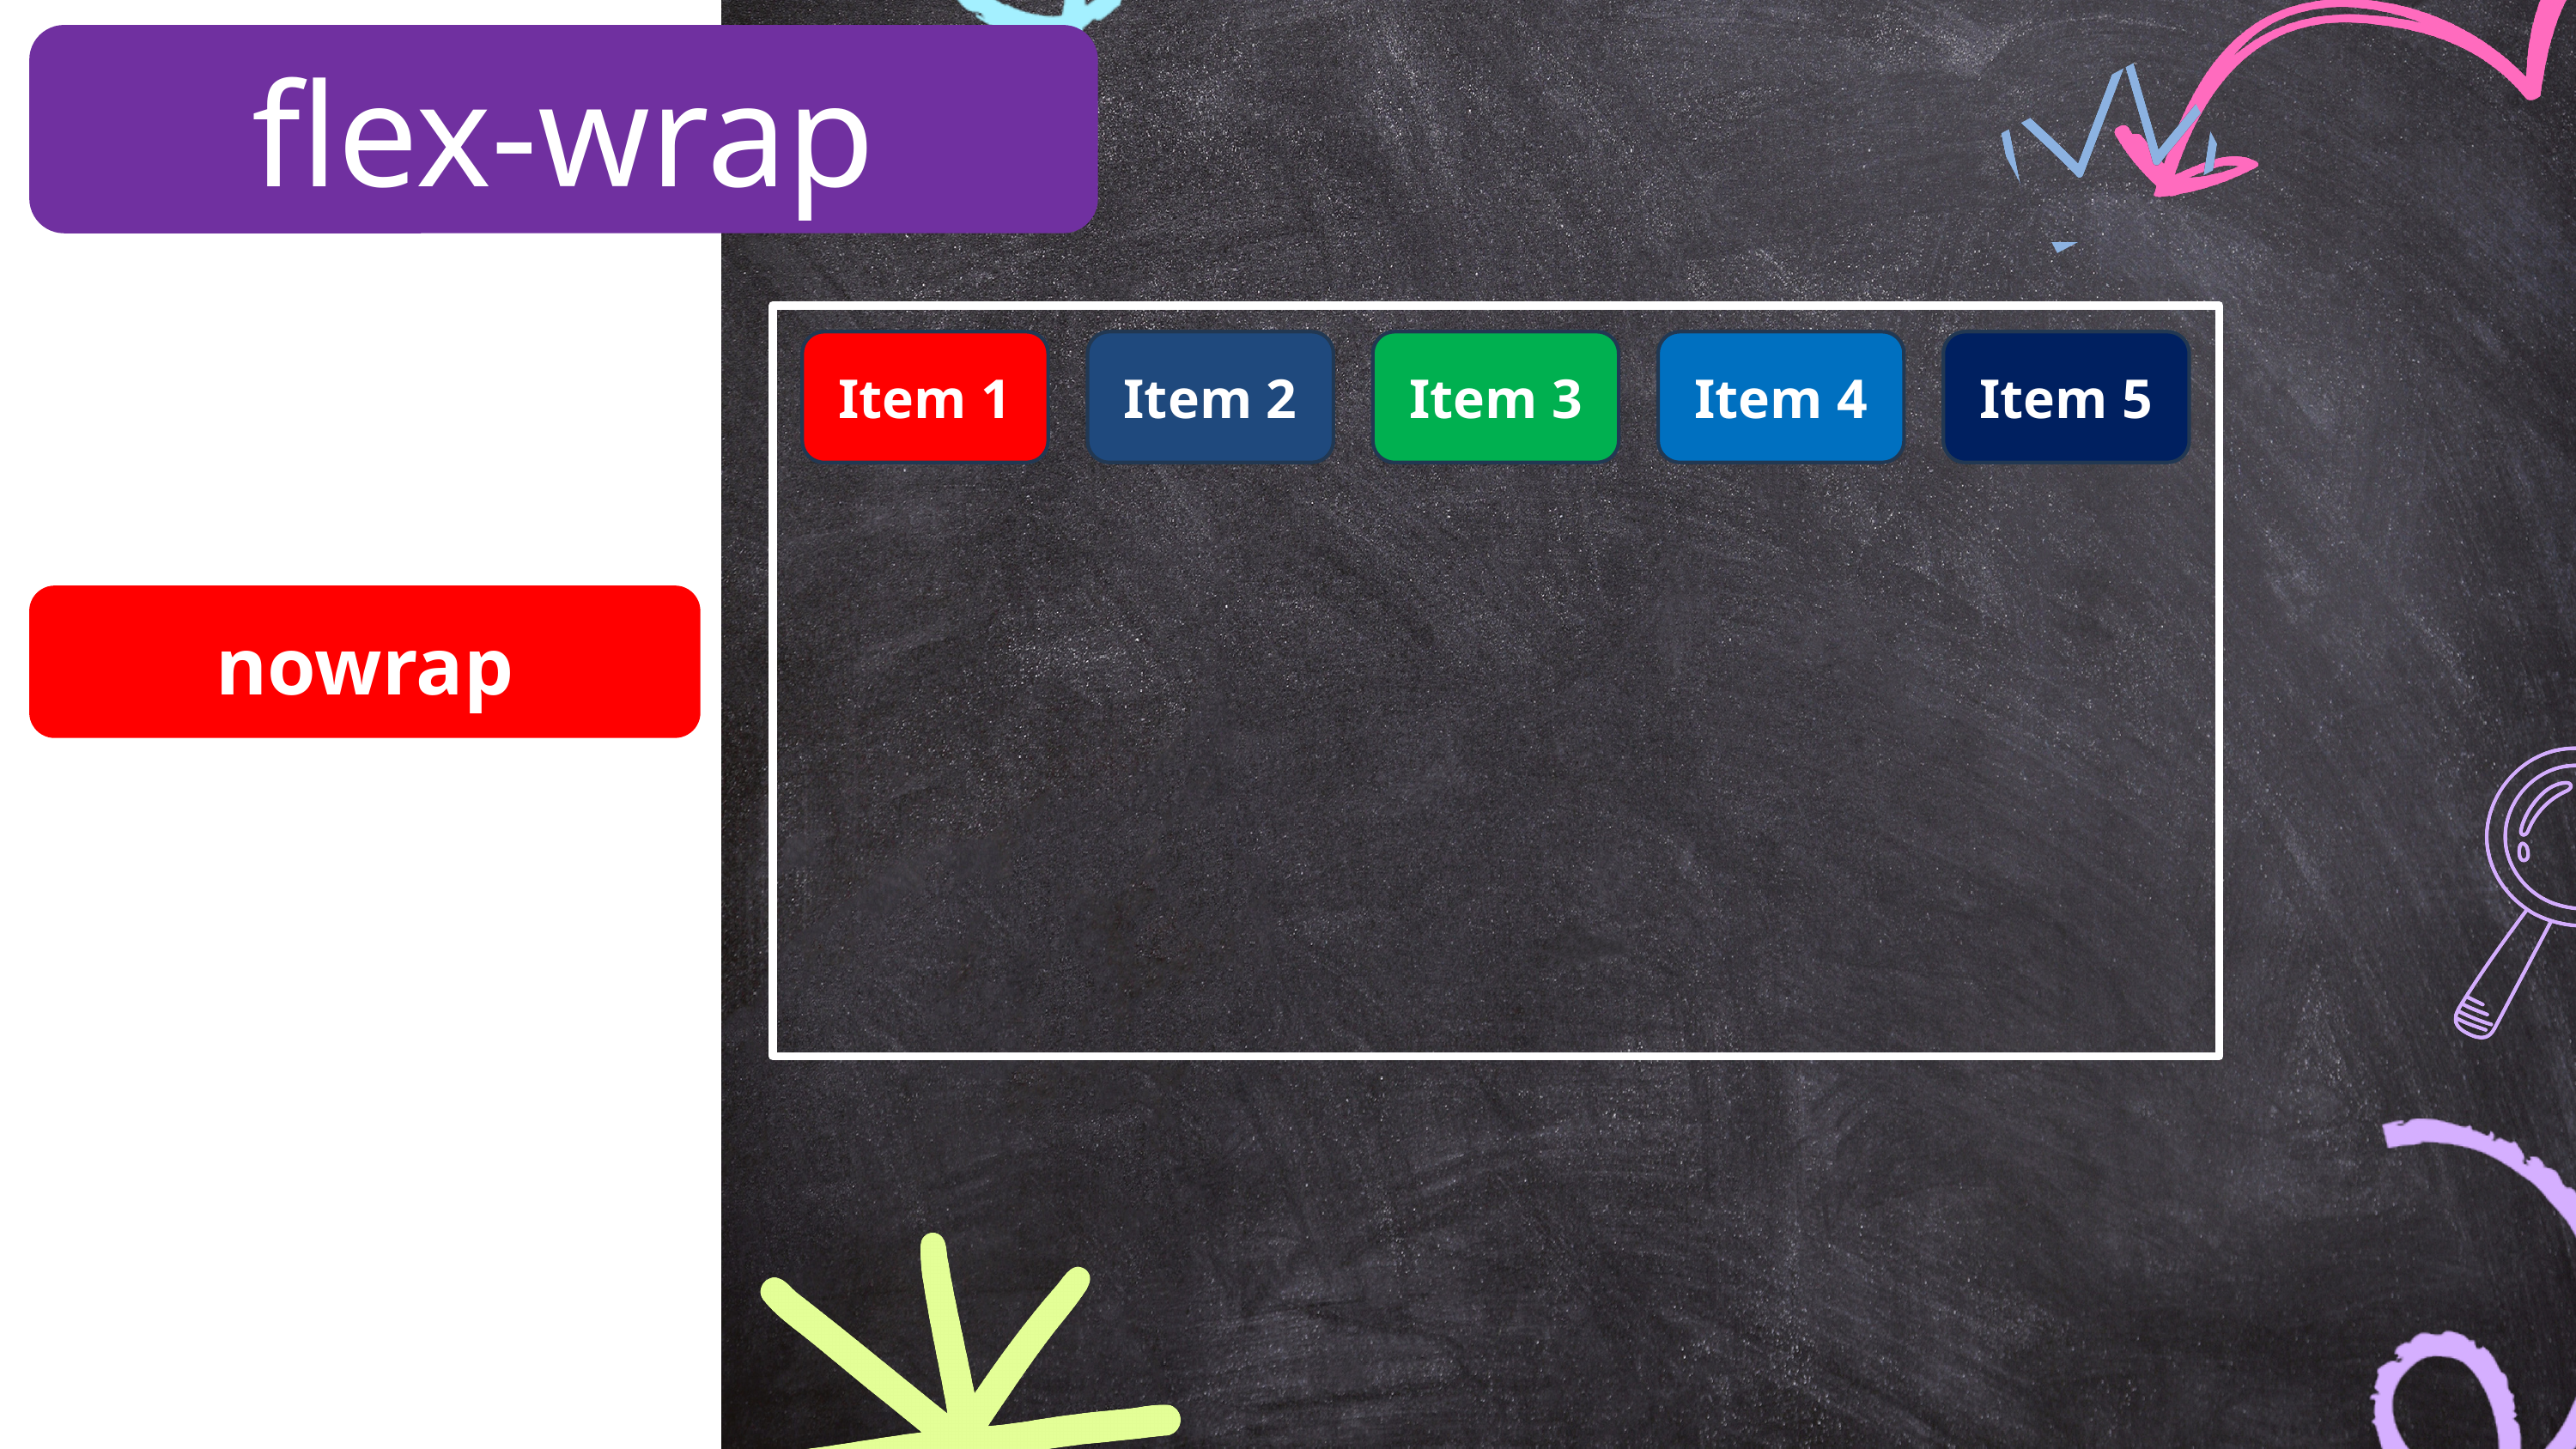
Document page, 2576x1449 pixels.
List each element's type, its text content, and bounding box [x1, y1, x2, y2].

text_box Item 5 [1941, 330, 2191, 464]
text_box Item 4 [1656, 330, 1906, 464]
text_box flex-wrap [27, 22, 1100, 235]
text_box [2111, 0, 2576, 197]
text_box [771, 304, 2221, 1058]
text_box [1995, 45, 2227, 253]
text_box [865, 0, 1187, 96]
text_box [721, 0, 2576, 1449]
text_box [724, 1231, 1187, 1449]
text_box [2299, 1119, 2576, 1449]
text_box nowrap wrap wrap-reverse [0, 562, 992, 1000]
text_box [2453, 745, 2576, 1040]
